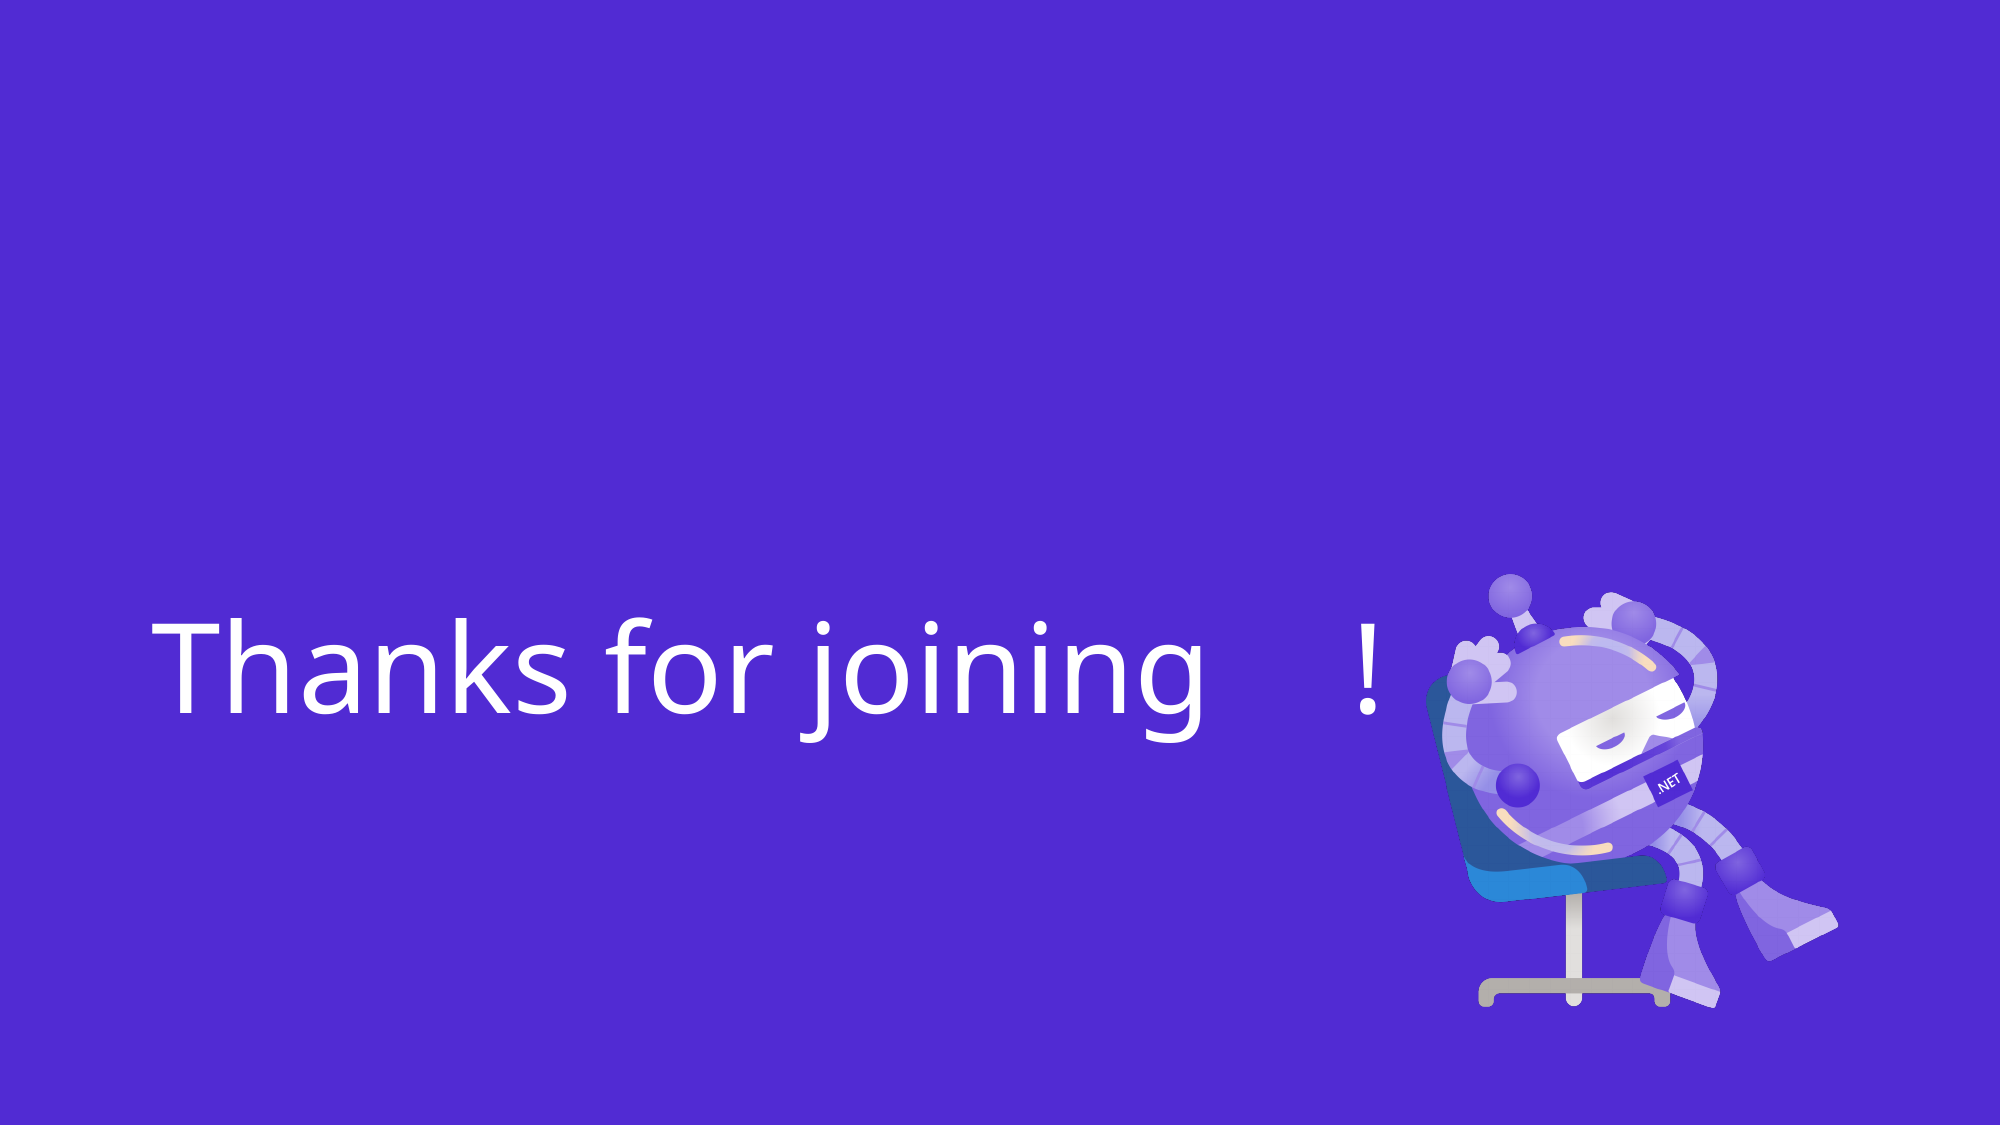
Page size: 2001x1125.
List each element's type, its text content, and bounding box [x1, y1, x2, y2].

title Thanks for joining ! [136, 280, 1862, 749]
picture [1426, 574, 1840, 1008]
